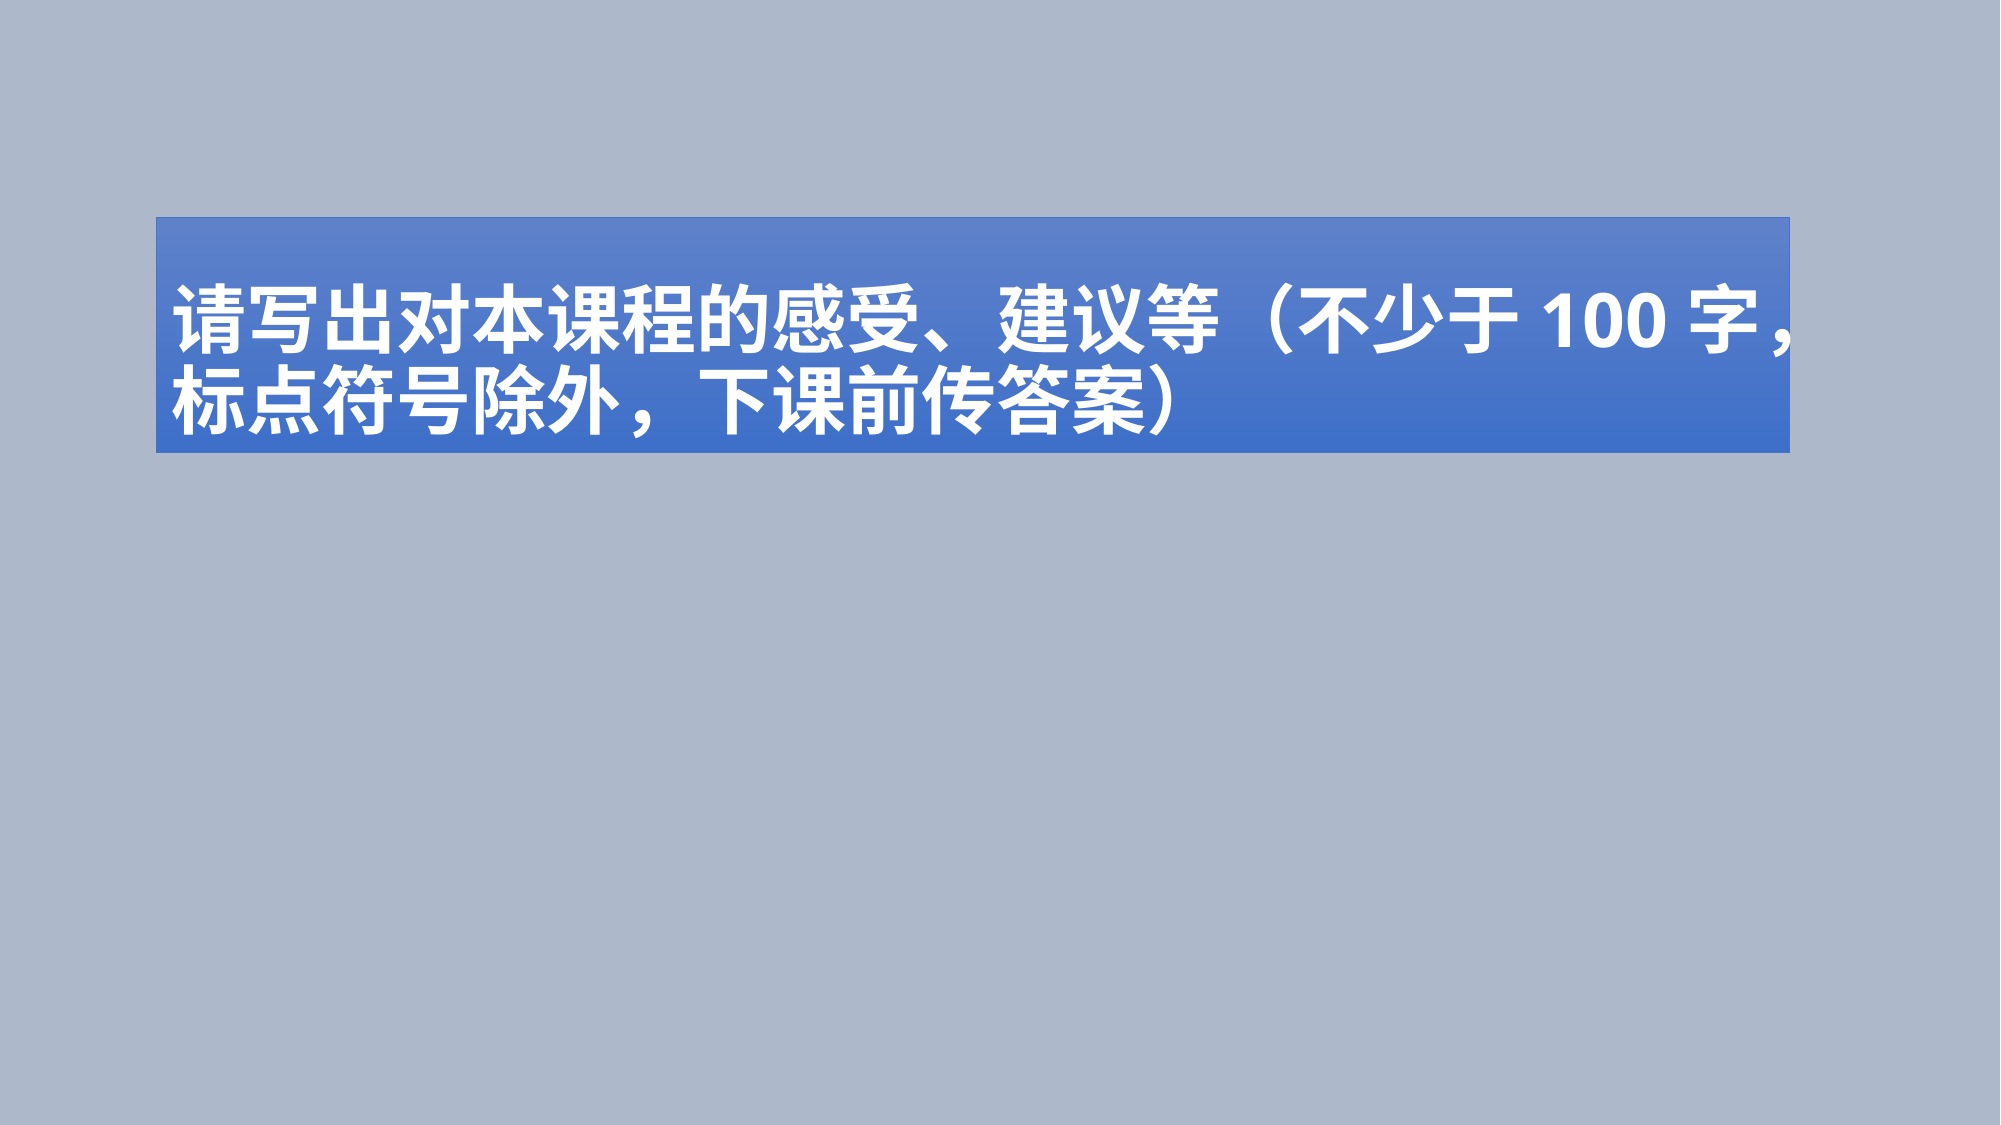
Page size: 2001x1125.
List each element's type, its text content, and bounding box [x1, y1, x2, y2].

title 请写出对本课程的感受、建议等（不少于100字，标点符号除外，下课前传答案） [156, 217, 1790, 453]
